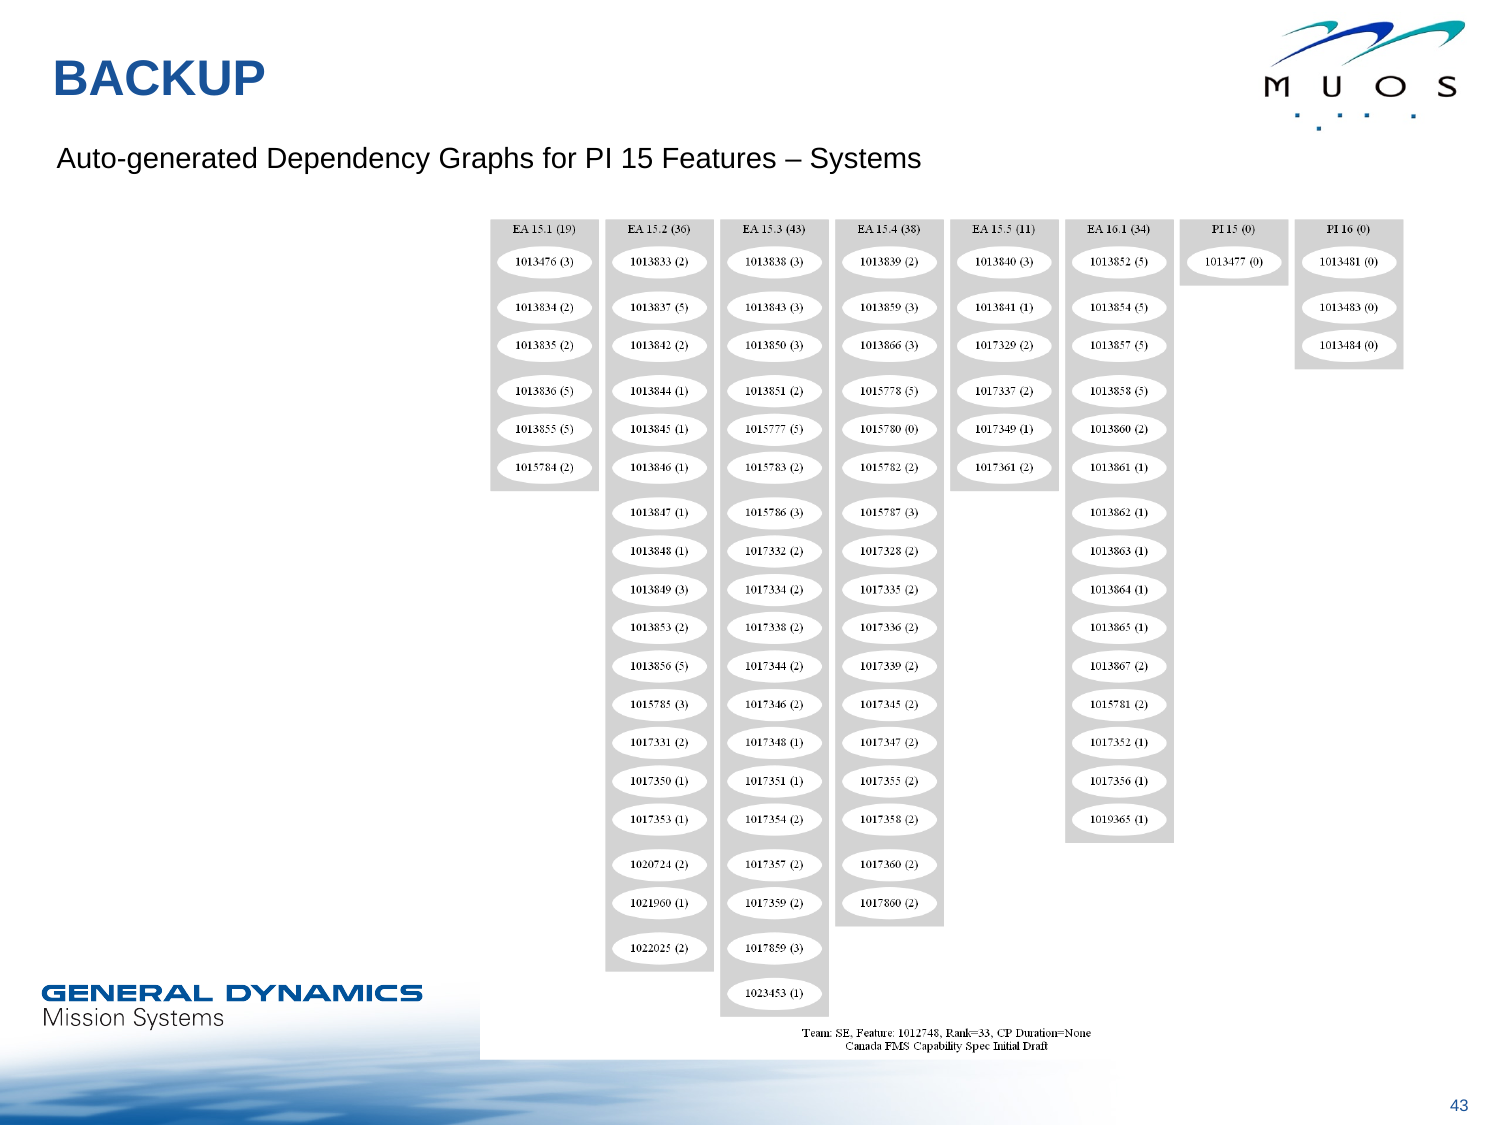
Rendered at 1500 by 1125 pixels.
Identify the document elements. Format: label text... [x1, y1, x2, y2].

picture [0, 209, 1500, 1125]
picture [1258, 12, 1475, 106]
list Auto-generated Dependency Graphs for PI 15 Features – Systems [41, 125, 1467, 174]
title BACKUP [37, 37, 1463, 125]
slide_number 43 [1412, 1062, 1484, 1123]
